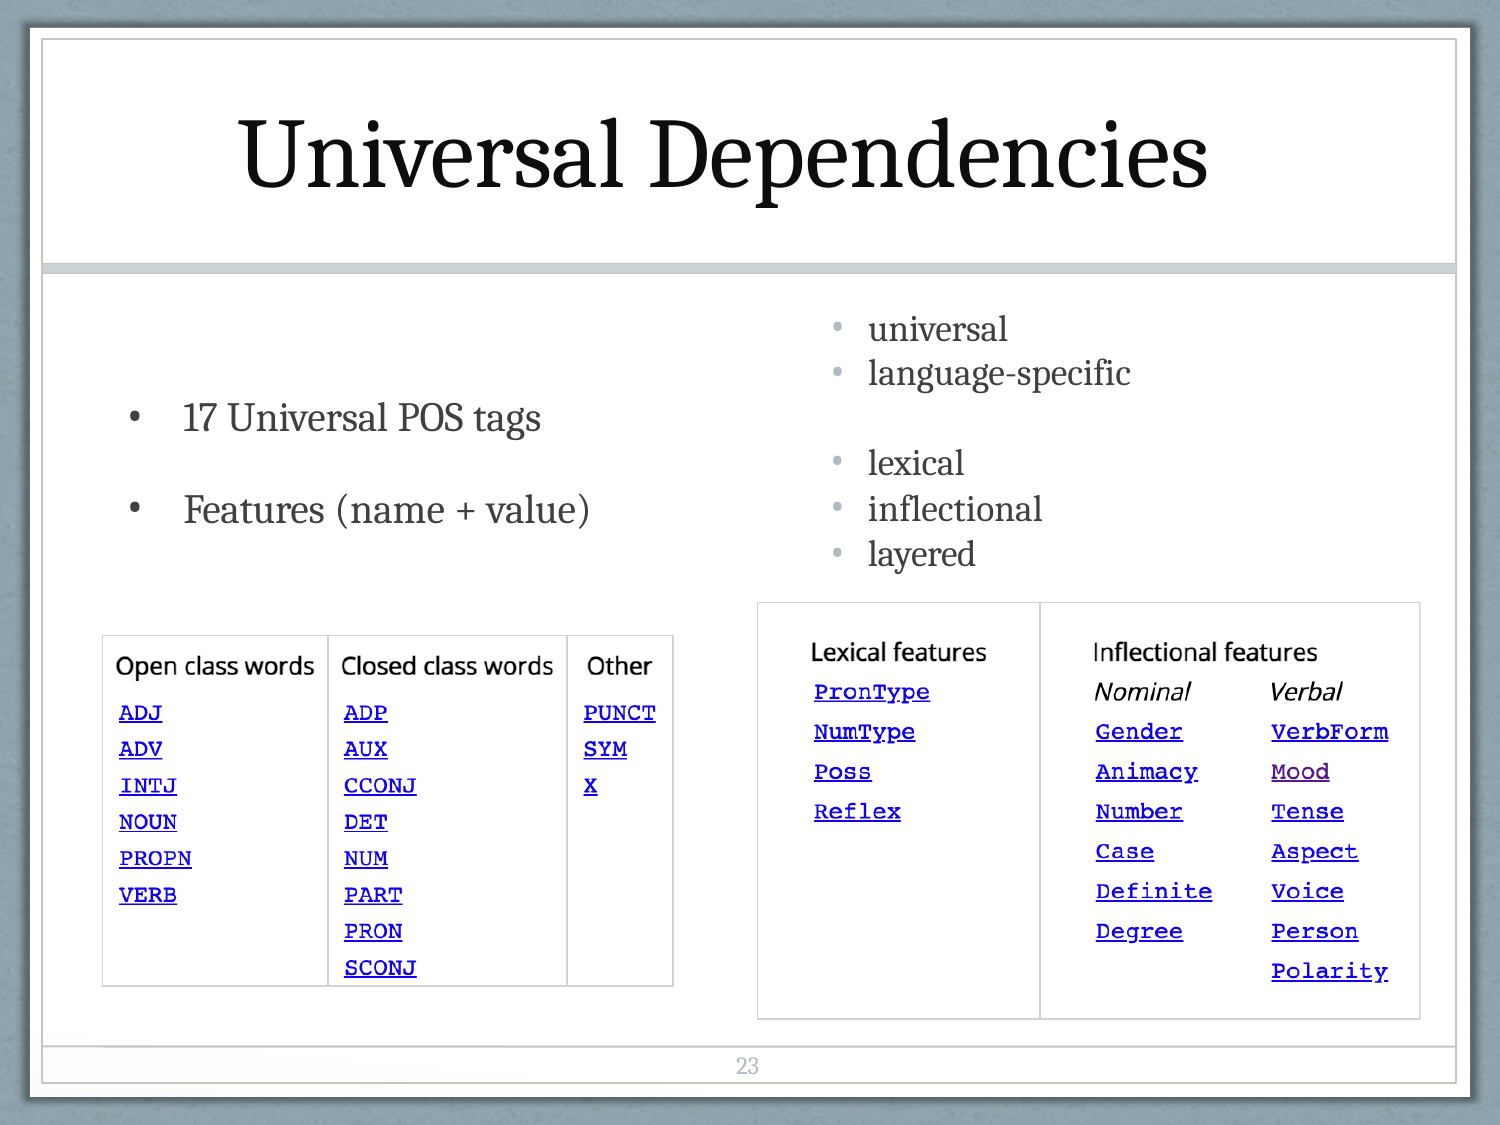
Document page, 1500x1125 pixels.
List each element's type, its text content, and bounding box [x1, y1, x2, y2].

text_box universal language-specific [828, 302, 1147, 394]
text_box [96, 589, 1434, 1036]
text_box 17 Universal POS tags [125, 387, 572, 440]
title Universal Dependencies [235, 85, 1265, 276]
text_box 23 [734, 1047, 766, 1080]
picture [0, 0, 1500, 1125]
text_box lexical inflectional layered [828, 435, 1050, 575]
text_box Features (name + value) [125, 479, 615, 532]
